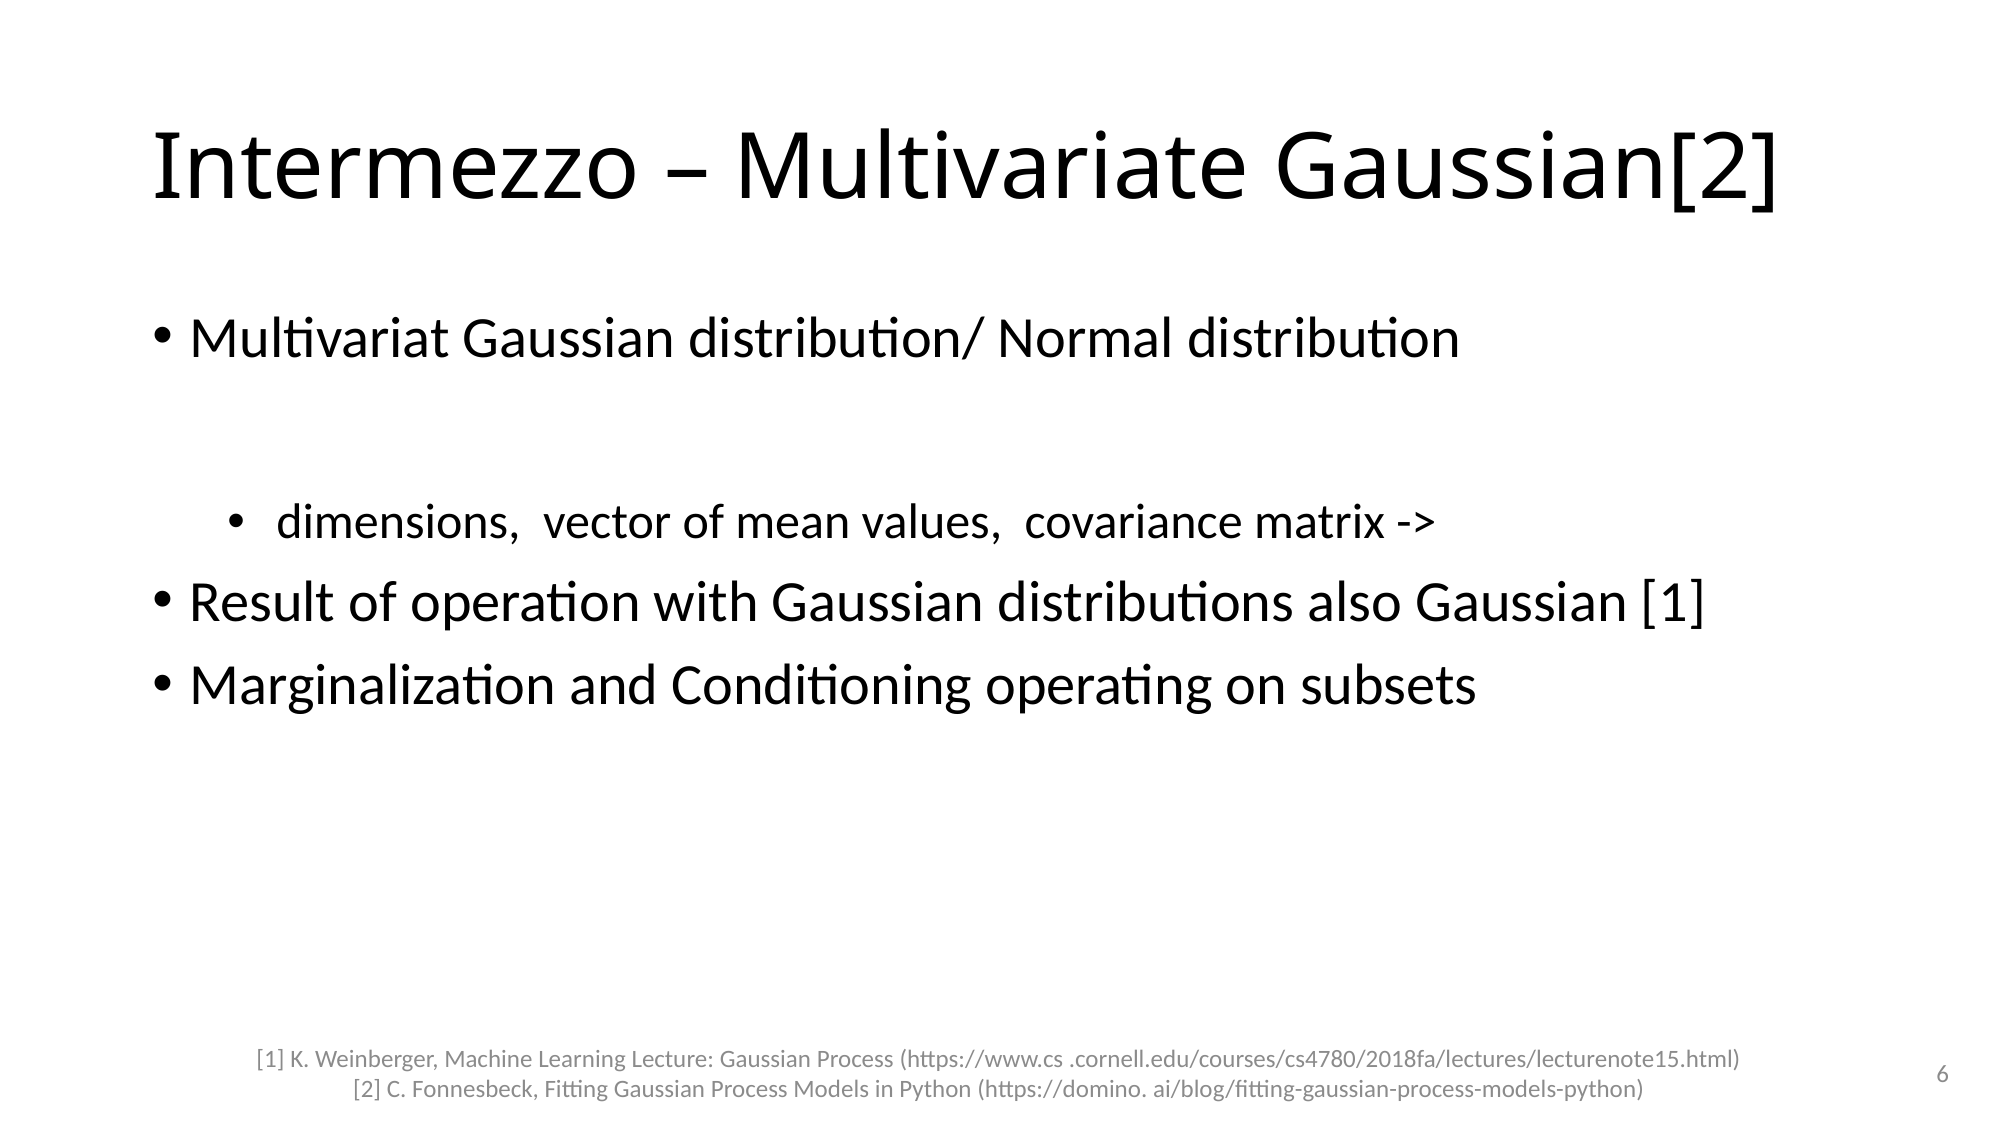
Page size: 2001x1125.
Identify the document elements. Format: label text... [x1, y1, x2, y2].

slide_number 6 [1899, 1042, 1965, 1103]
title Intermezzo – Multivariate Gaussian[2] [137, 59, 1863, 278]
footer [1] K. Weinberger, Machine Learning Lecture: Gaussian Process (https://www.cs .cornell.edu/courses/cs4780/2018fa/lectures/lecturenote15.html) [2] C. Fonnesbeck, Fitting Gaussian Process Models in Python (https://domino. ai/blog/fitting-gaussian-process-models-python) [137, 1042, 1863, 1103]
